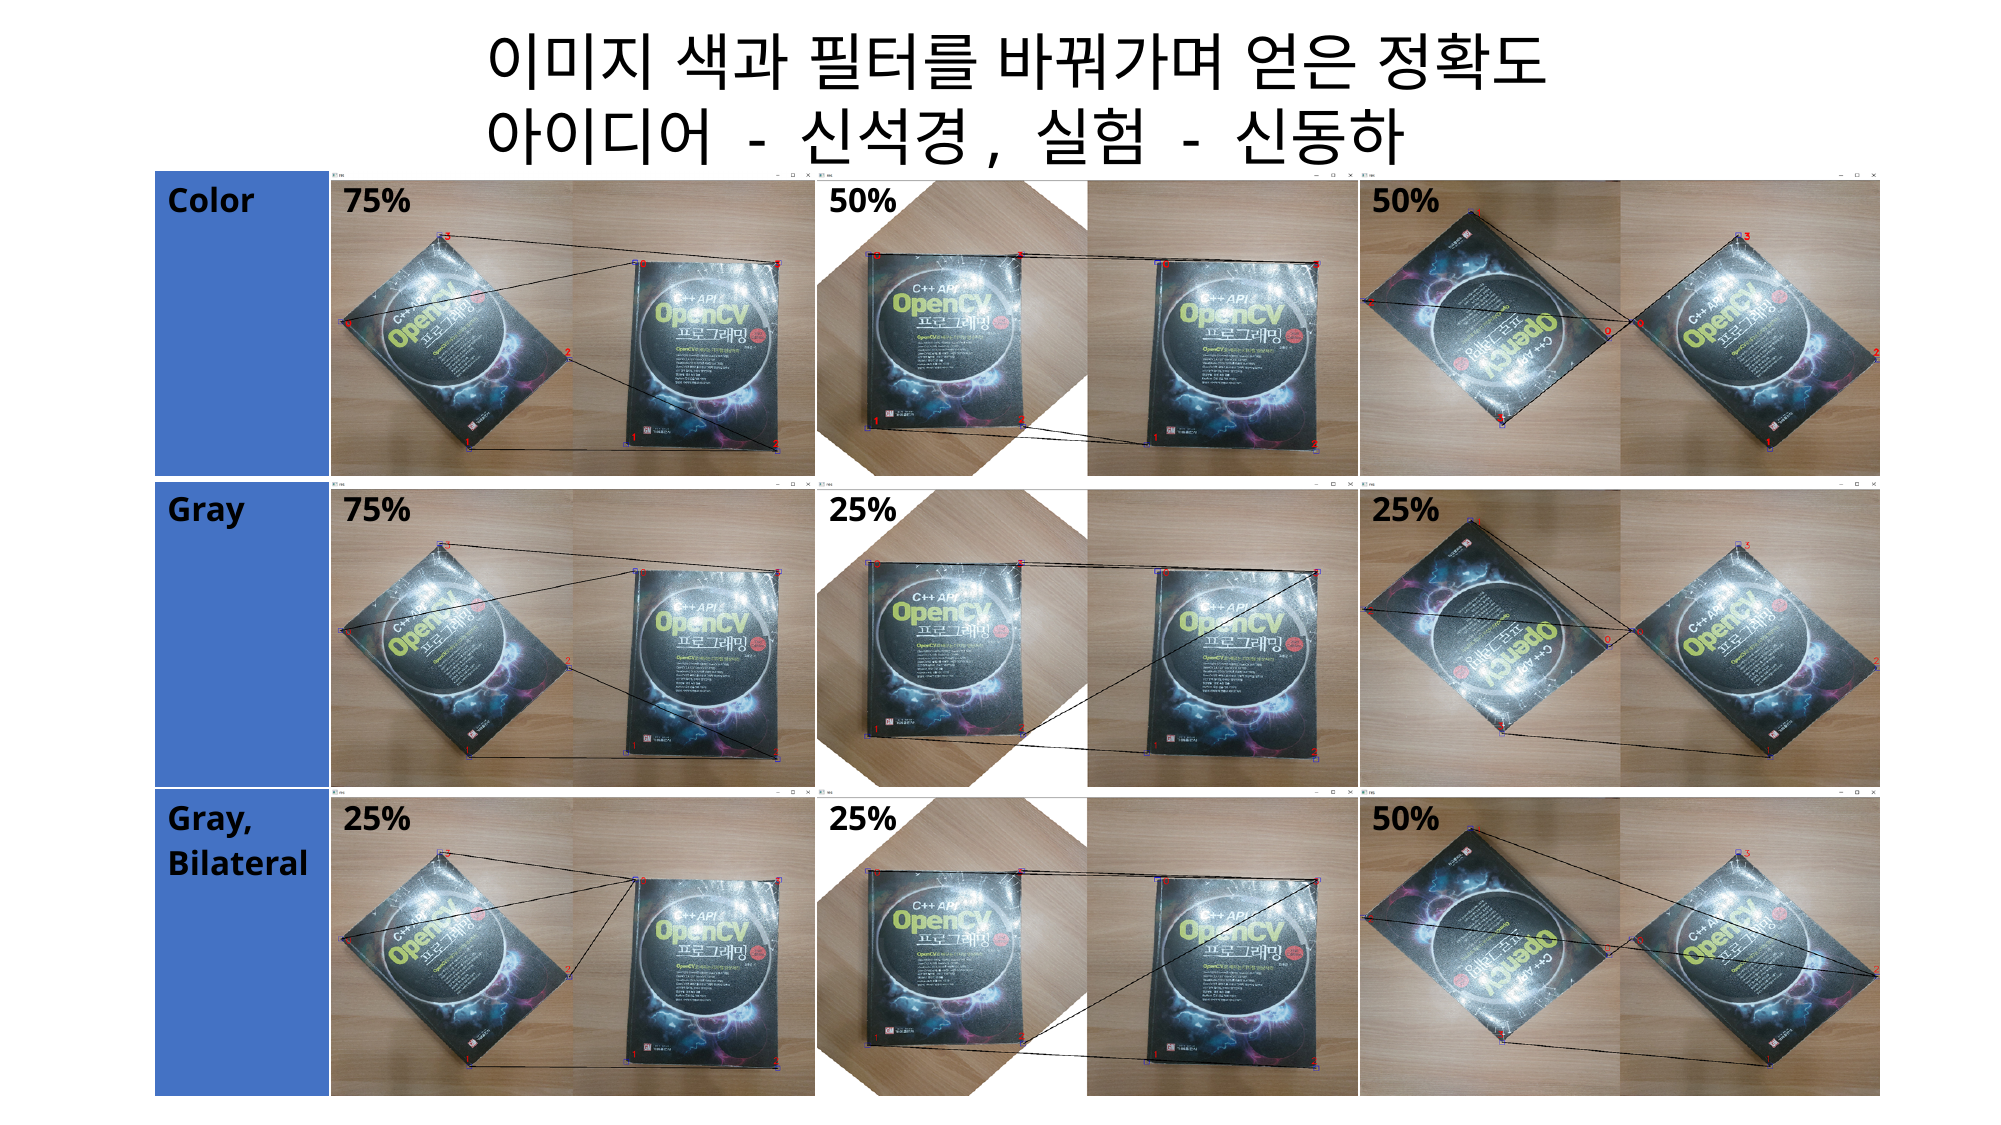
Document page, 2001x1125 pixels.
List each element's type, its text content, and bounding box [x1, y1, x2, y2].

table_cell 50% [1360, 789, 1880, 1096]
table_header 50% [1360, 171, 1880, 476]
table_header 50% [817, 180, 1358, 476]
table_cell 75% [331, 482, 815, 787]
table_cell 25% [331, 789, 815, 1096]
table_header Color [155, 171, 329, 476]
table_cell 25% [1360, 482, 1880, 787]
table_cell Gray [155, 482, 329, 787]
text_box 이미지 색과 필터를 바꿔가며 얻은 정확도 아이디어 - 신석경, 실험 - 신동하 [470, 15, 1565, 180]
table_header 75% [331, 171, 815, 476]
table_cell 25% [817, 789, 1358, 1096]
table_cell 25% [817, 482, 1358, 787]
table_cell Gray, Bilateral [155, 789, 329, 1096]
